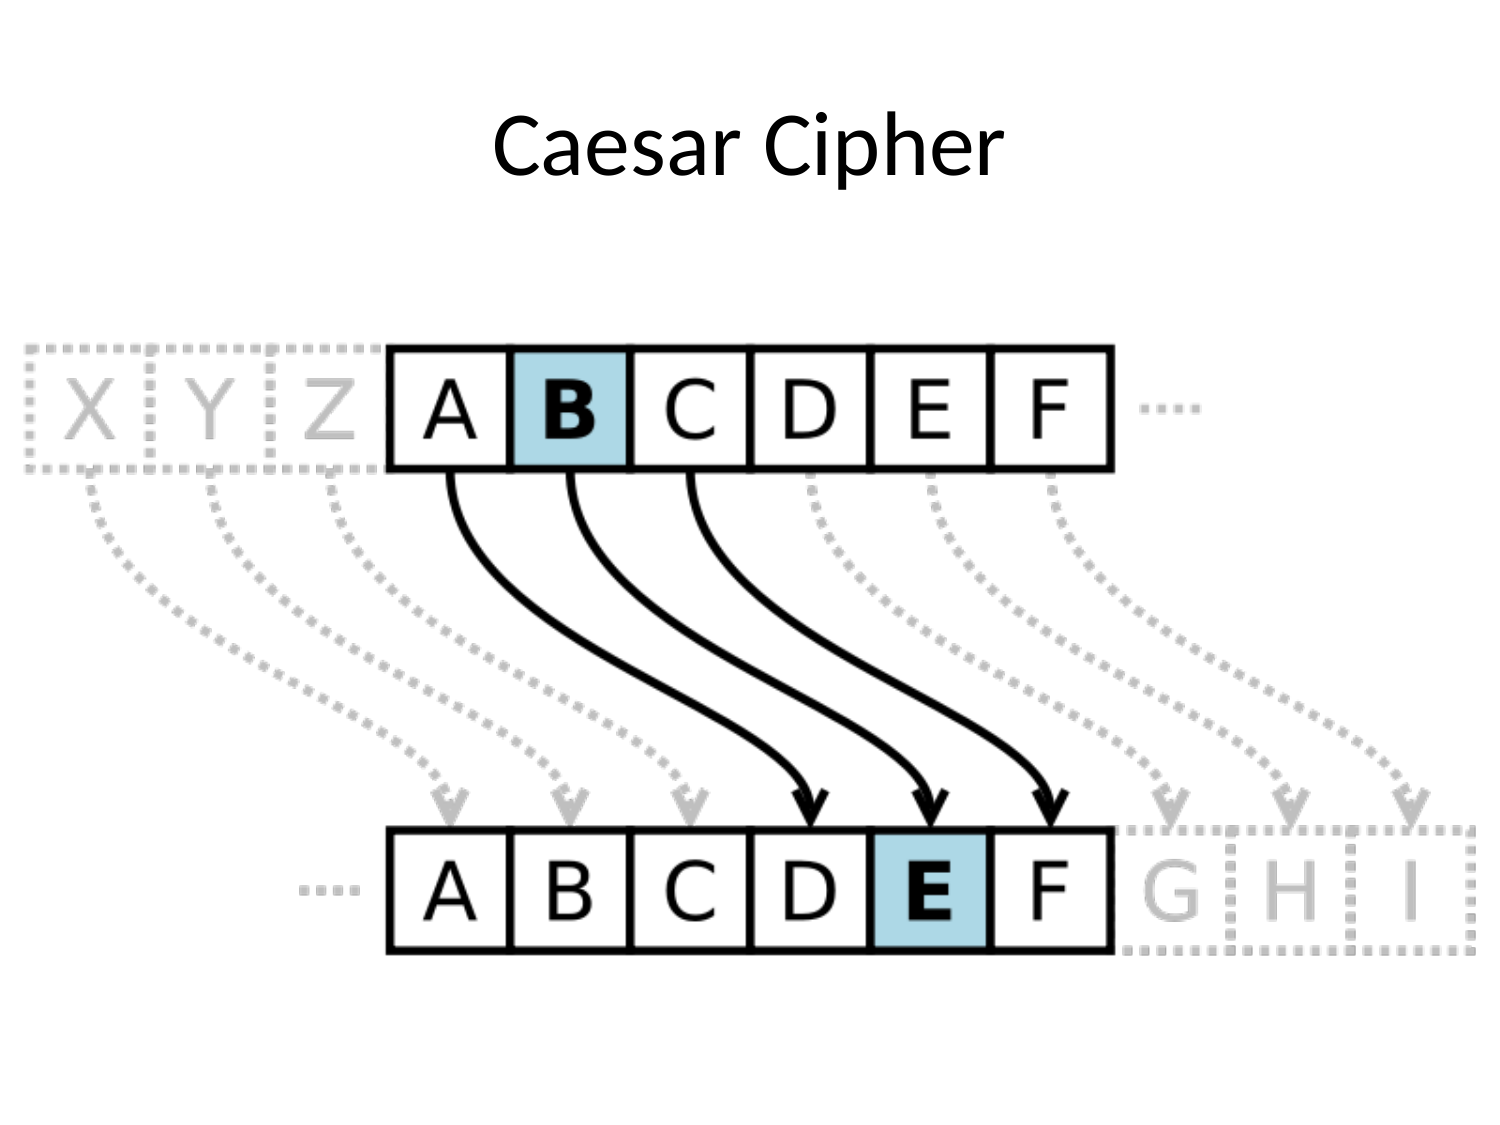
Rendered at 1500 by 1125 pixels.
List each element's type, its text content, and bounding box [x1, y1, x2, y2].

picture [0, 319, 1500, 980]
title Caesar Cipher [75, 45, 1425, 233]
